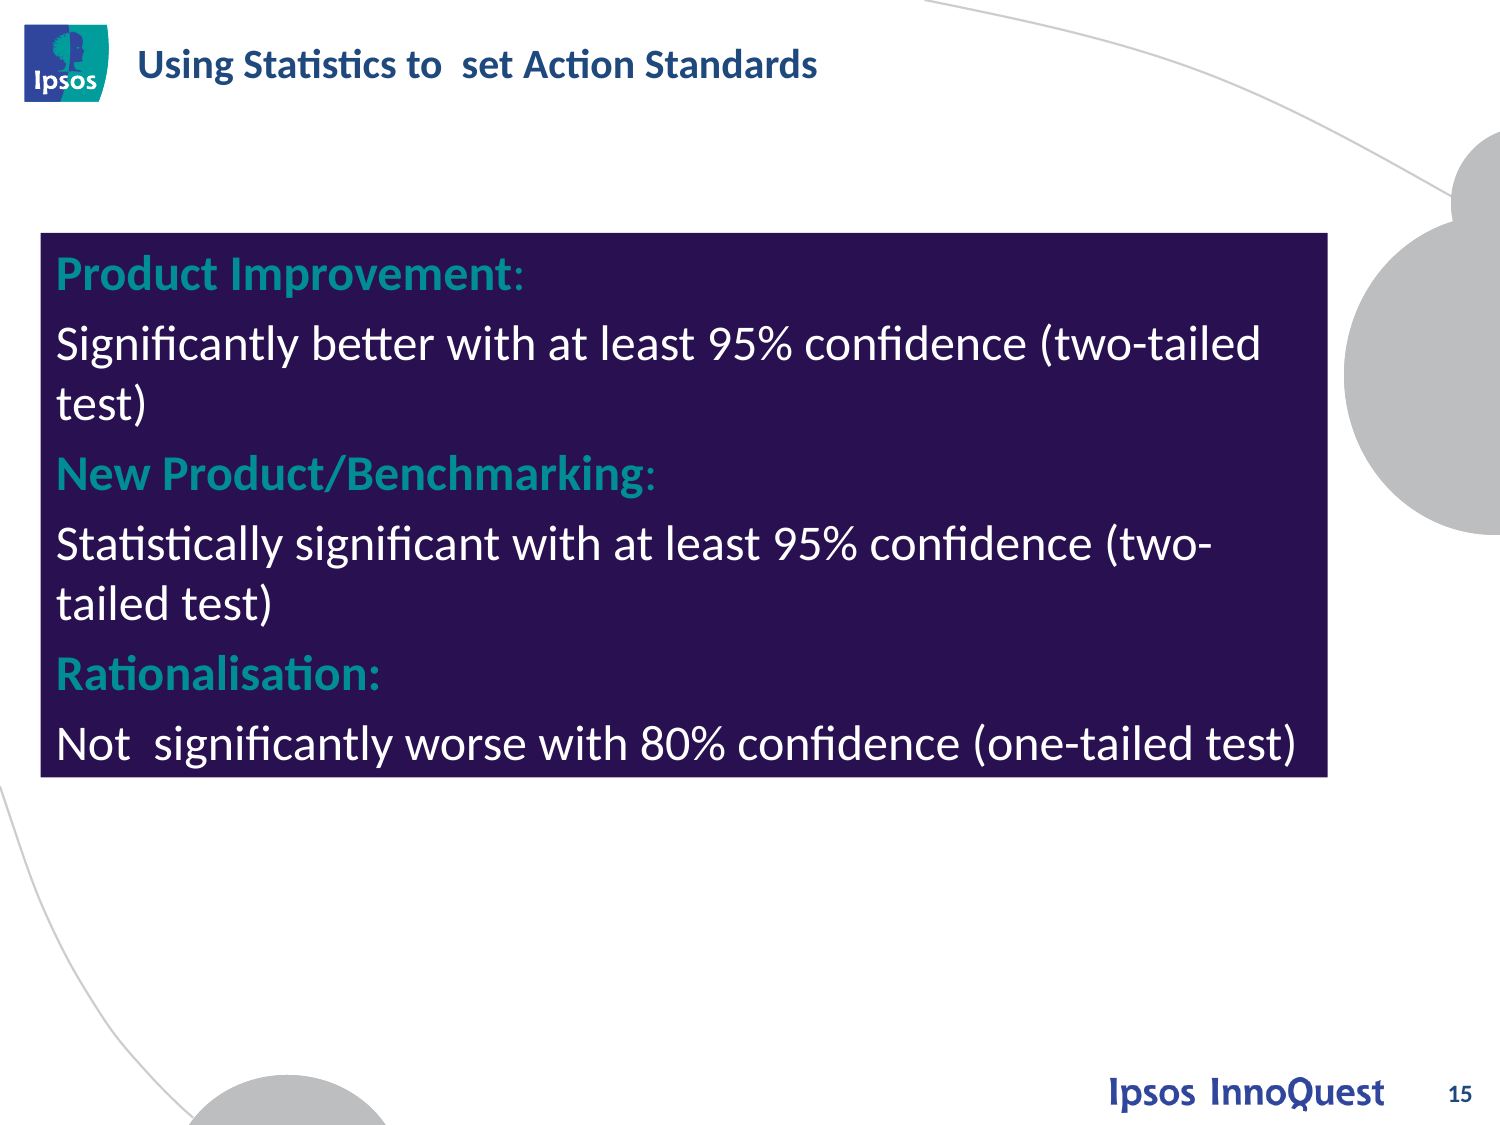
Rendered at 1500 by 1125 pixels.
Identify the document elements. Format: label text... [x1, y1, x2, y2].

picture [1110, 1077, 1384, 1113]
slide_number 15 [1425, 1077, 1474, 1108]
title Using Statistics to set Action Standards [137, 42, 1477, 88]
text_box Product Improvement: Significantly better with at least 95% confidence (two-tailed test) New Product/Benchmarking: Statistically significant with at least 95% confidence (two-tailed test) Rationalisation: Not significantly worse with 80% confidence (one-tailed test) [40, 232, 1328, 778]
